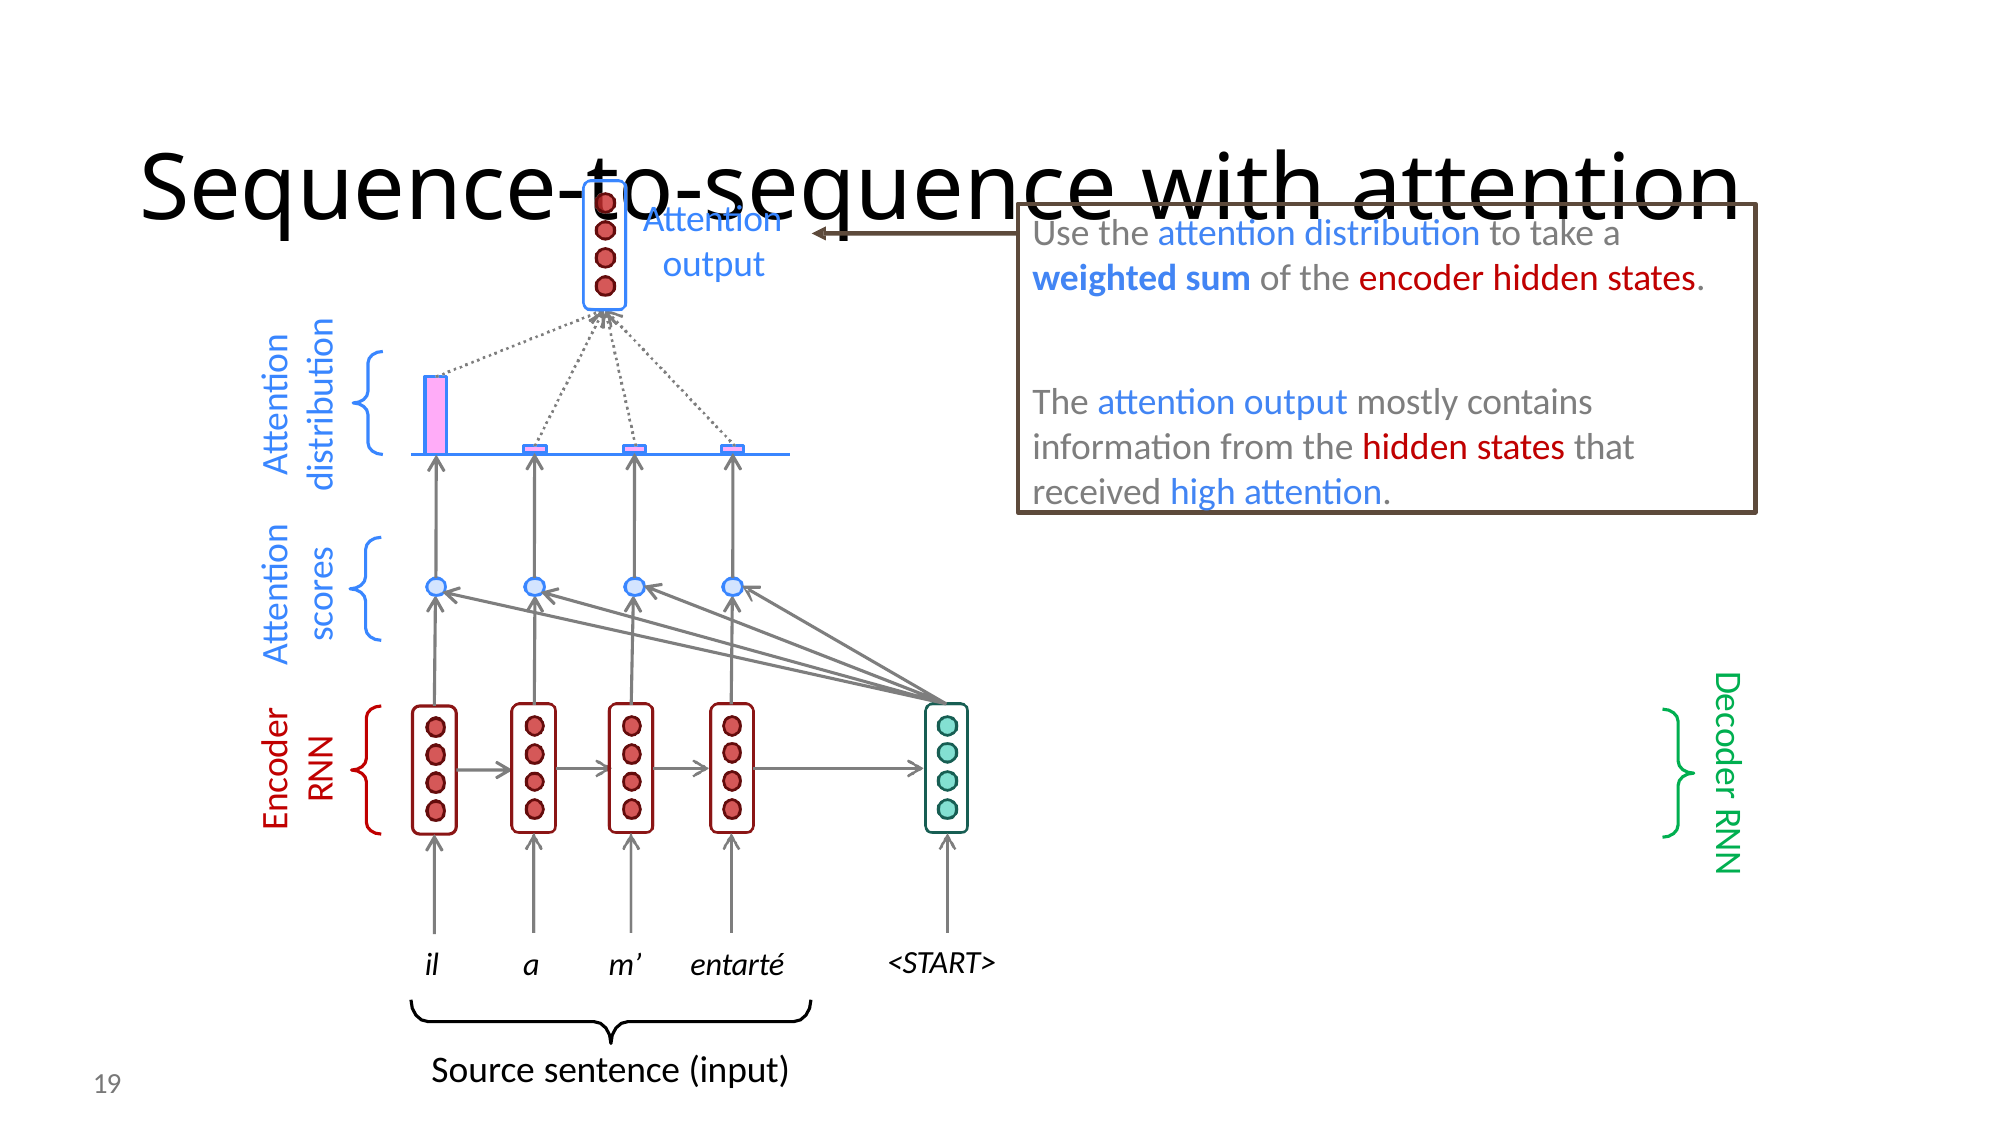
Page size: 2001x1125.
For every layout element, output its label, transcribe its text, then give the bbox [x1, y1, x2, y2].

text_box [408, 179, 970, 935]
text_box Source sentence (input) [429, 1052, 797, 1090]
slide_number 19 [51, 757, 122, 1125]
text_box [410, 999, 811, 1044]
text_box m’ entarté [606, 940, 789, 982]
text_box [351, 706, 382, 835]
text_box Attention distribution [257, 311, 345, 494]
text_box Attention scores [257, 520, 345, 668]
text_box <START> [884, 938, 1004, 981]
text_box a [520, 940, 542, 982]
text_box [353, 351, 383, 455]
title Sequence-to-sequence with attention [137, 59, 1863, 278]
text_box il [422, 940, 443, 982]
text_box [1662, 709, 1694, 838]
text_box Encoder RNN [257, 704, 345, 834]
text_box [970, 231, 1019, 236]
text_box Use the attention distribution to take a weighted sum of the encoder hidden states. The attention output mostly contains information from the hidden states that received high attention. [1017, 203, 1756, 513]
text_box [350, 537, 382, 641]
text_box Decoder RNN [1704, 668, 1747, 879]
